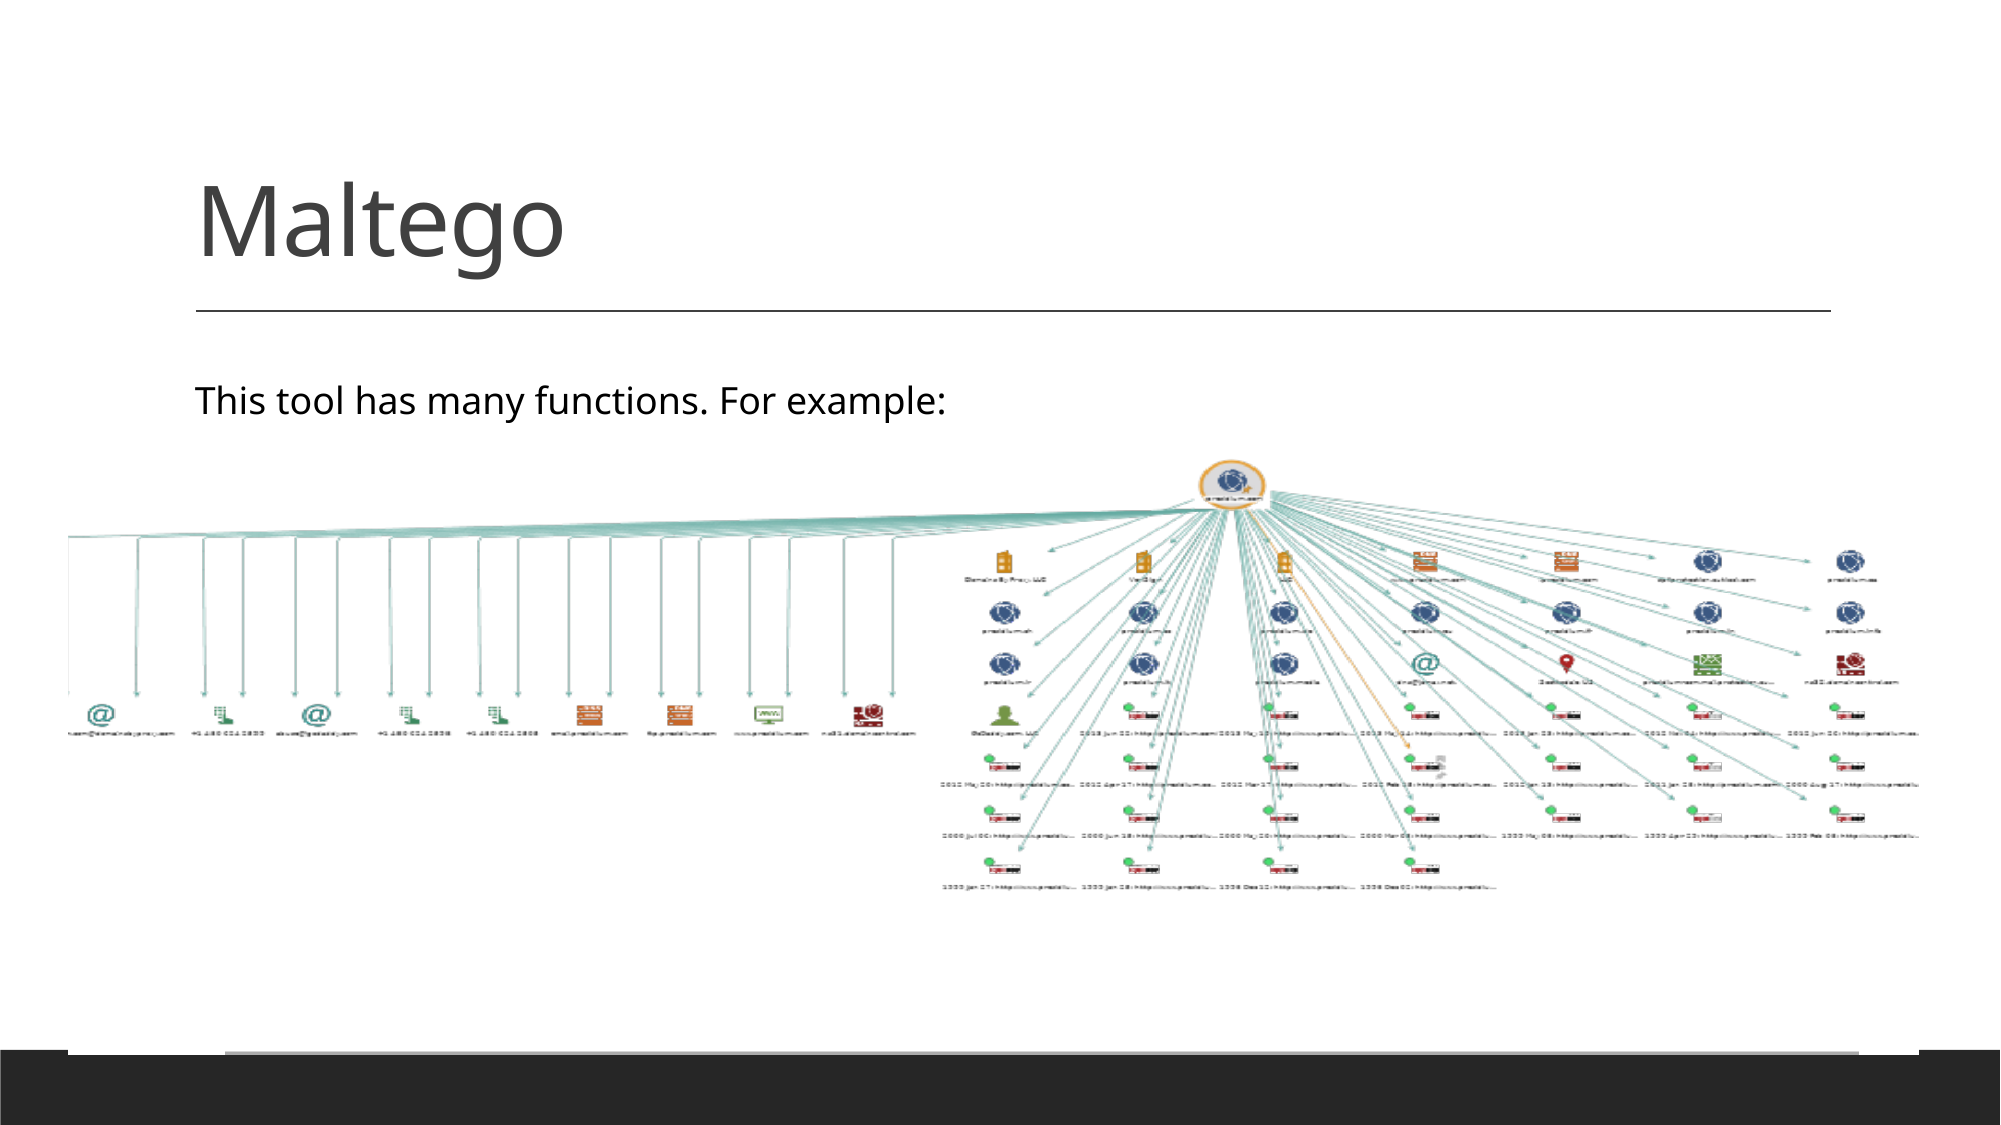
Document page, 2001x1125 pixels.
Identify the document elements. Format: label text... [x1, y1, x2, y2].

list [67, 345, 1919, 1056]
title Maltego [180, 47, 1830, 285]
